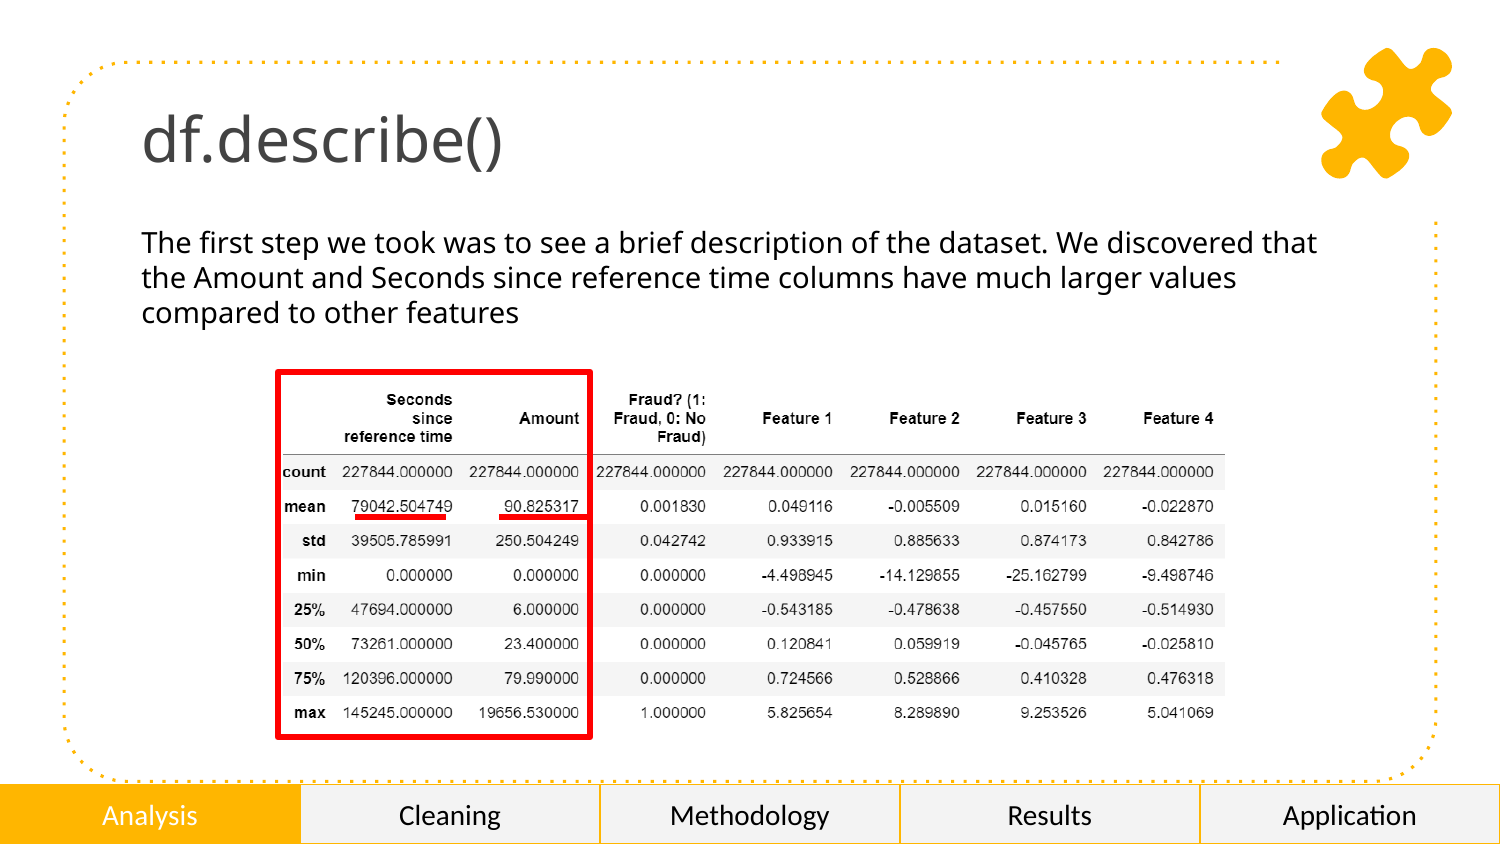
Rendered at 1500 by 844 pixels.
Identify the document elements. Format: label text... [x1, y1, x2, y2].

text_box Cleaning [299, 784, 599, 844]
list The first step we took was to see a brief description of the dataset. We discovered that the Amount and Seconds since reference time columns have much larger values compared to other features [126, 209, 1384, 739]
picture [274, 371, 1226, 738]
text_box [1321, 47, 1452, 179]
text_box Application [1199, 784, 1500, 844]
title df.describe() [126, 85, 1253, 209]
text_box Methodology [599, 784, 899, 844]
text_box Results [899, 784, 1199, 844]
text_box Analysis [0, 784, 299, 844]
